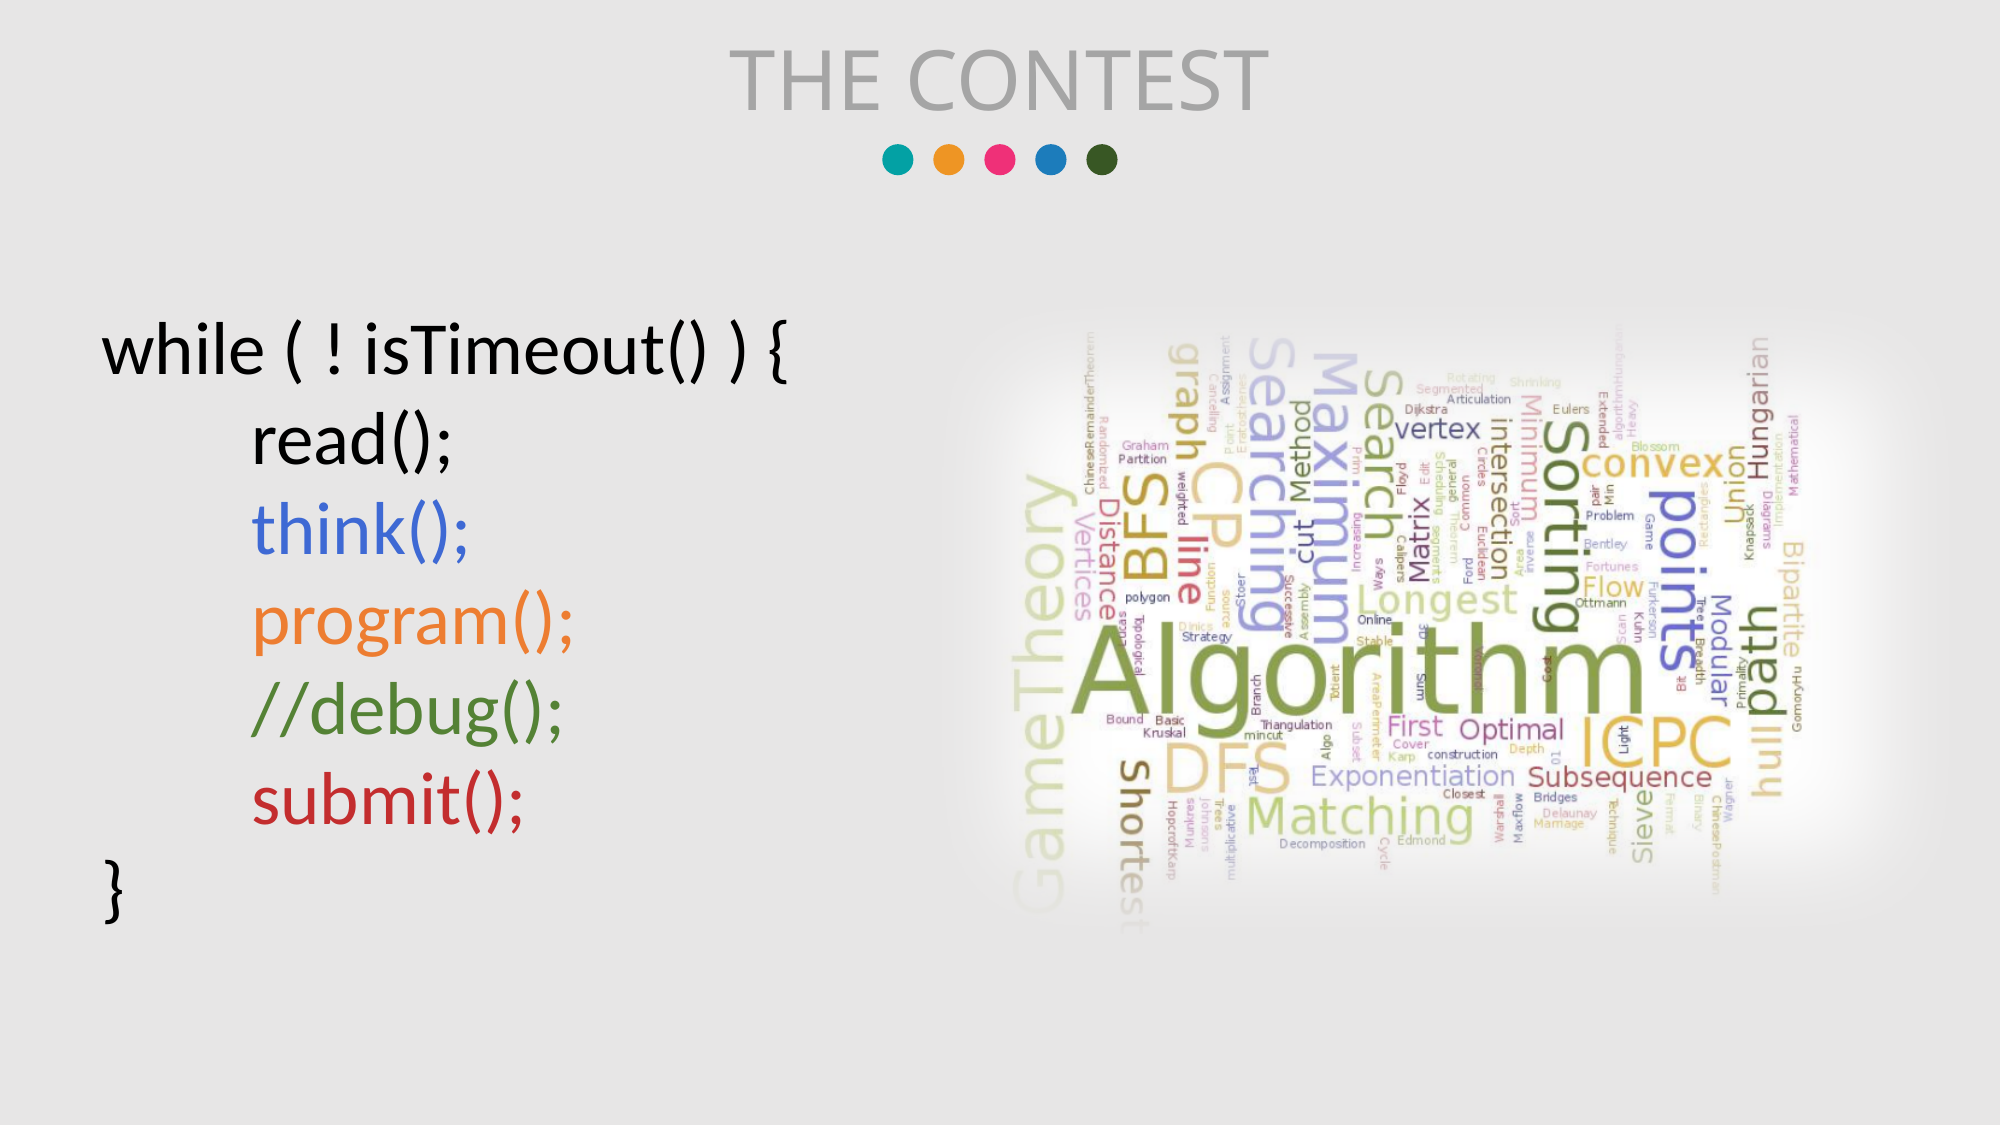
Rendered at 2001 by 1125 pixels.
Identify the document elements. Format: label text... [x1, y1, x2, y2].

picture [913, 277, 1980, 958]
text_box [881, 143, 1118, 176]
text_box while ( ! isTimeout() ) { read(); think(); program(); //debug(); submit(); } [86, 292, 908, 944]
text_box THE CONTEST [402, 19, 1597, 136]
